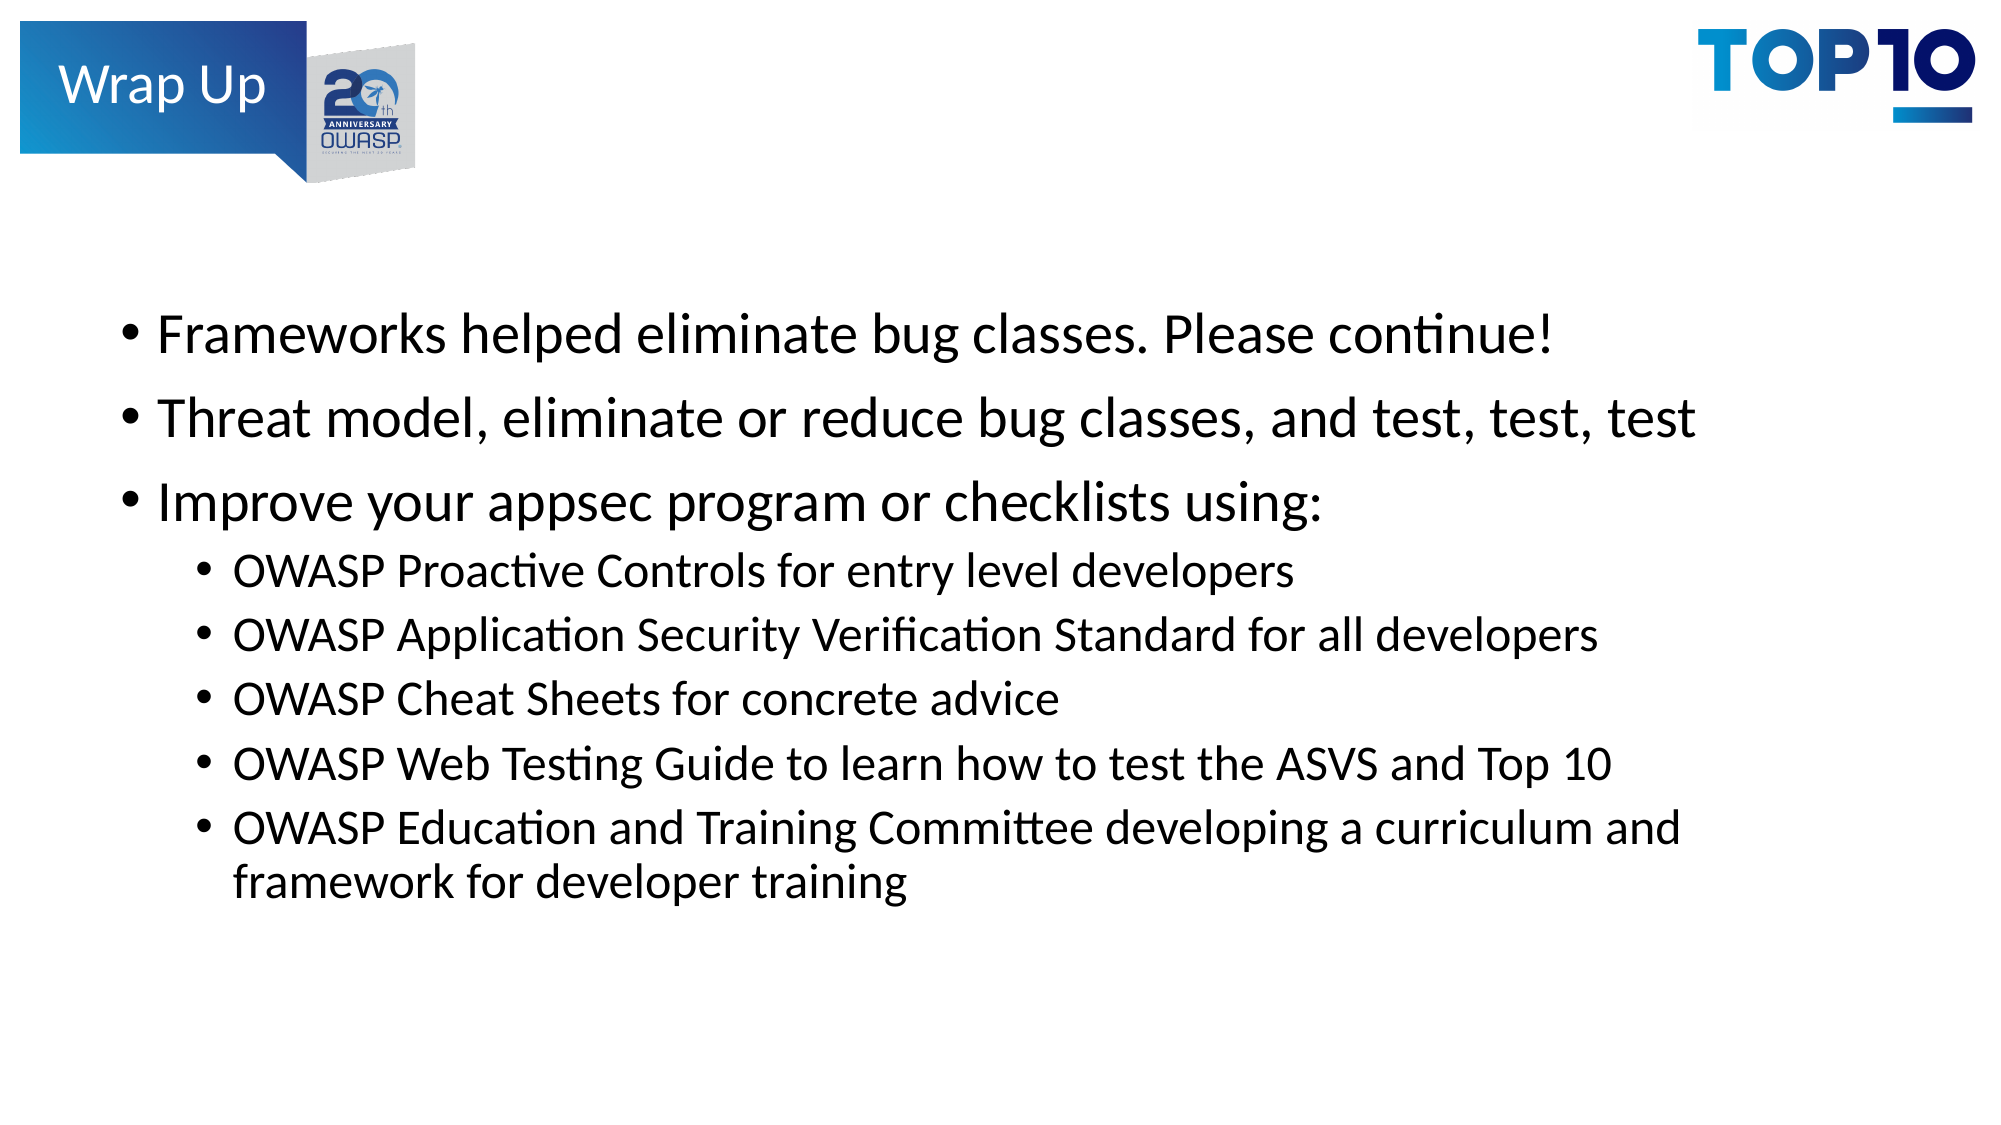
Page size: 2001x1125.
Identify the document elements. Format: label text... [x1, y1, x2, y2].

text_box Wrap Up [20, 37, 305, 123]
list Frameworks helped eliminate bug classes. Please continue! Threat model, eliminate or reduce bug classes, and test, test, test Improve your appsec program or checklists using: OWASP Proactive Controls for entry level developers OWASP Application Security Verification Standard for all developers OWASP Cheat Sheets for concrete advice OWASP Web Testing Guide to learn how to test the ASVS and Top 10 OWASP Education and Training Committee developing a curriculum and framework for developer training [105, 295, 1831, 1010]
picture [1692, 20, 1980, 131]
